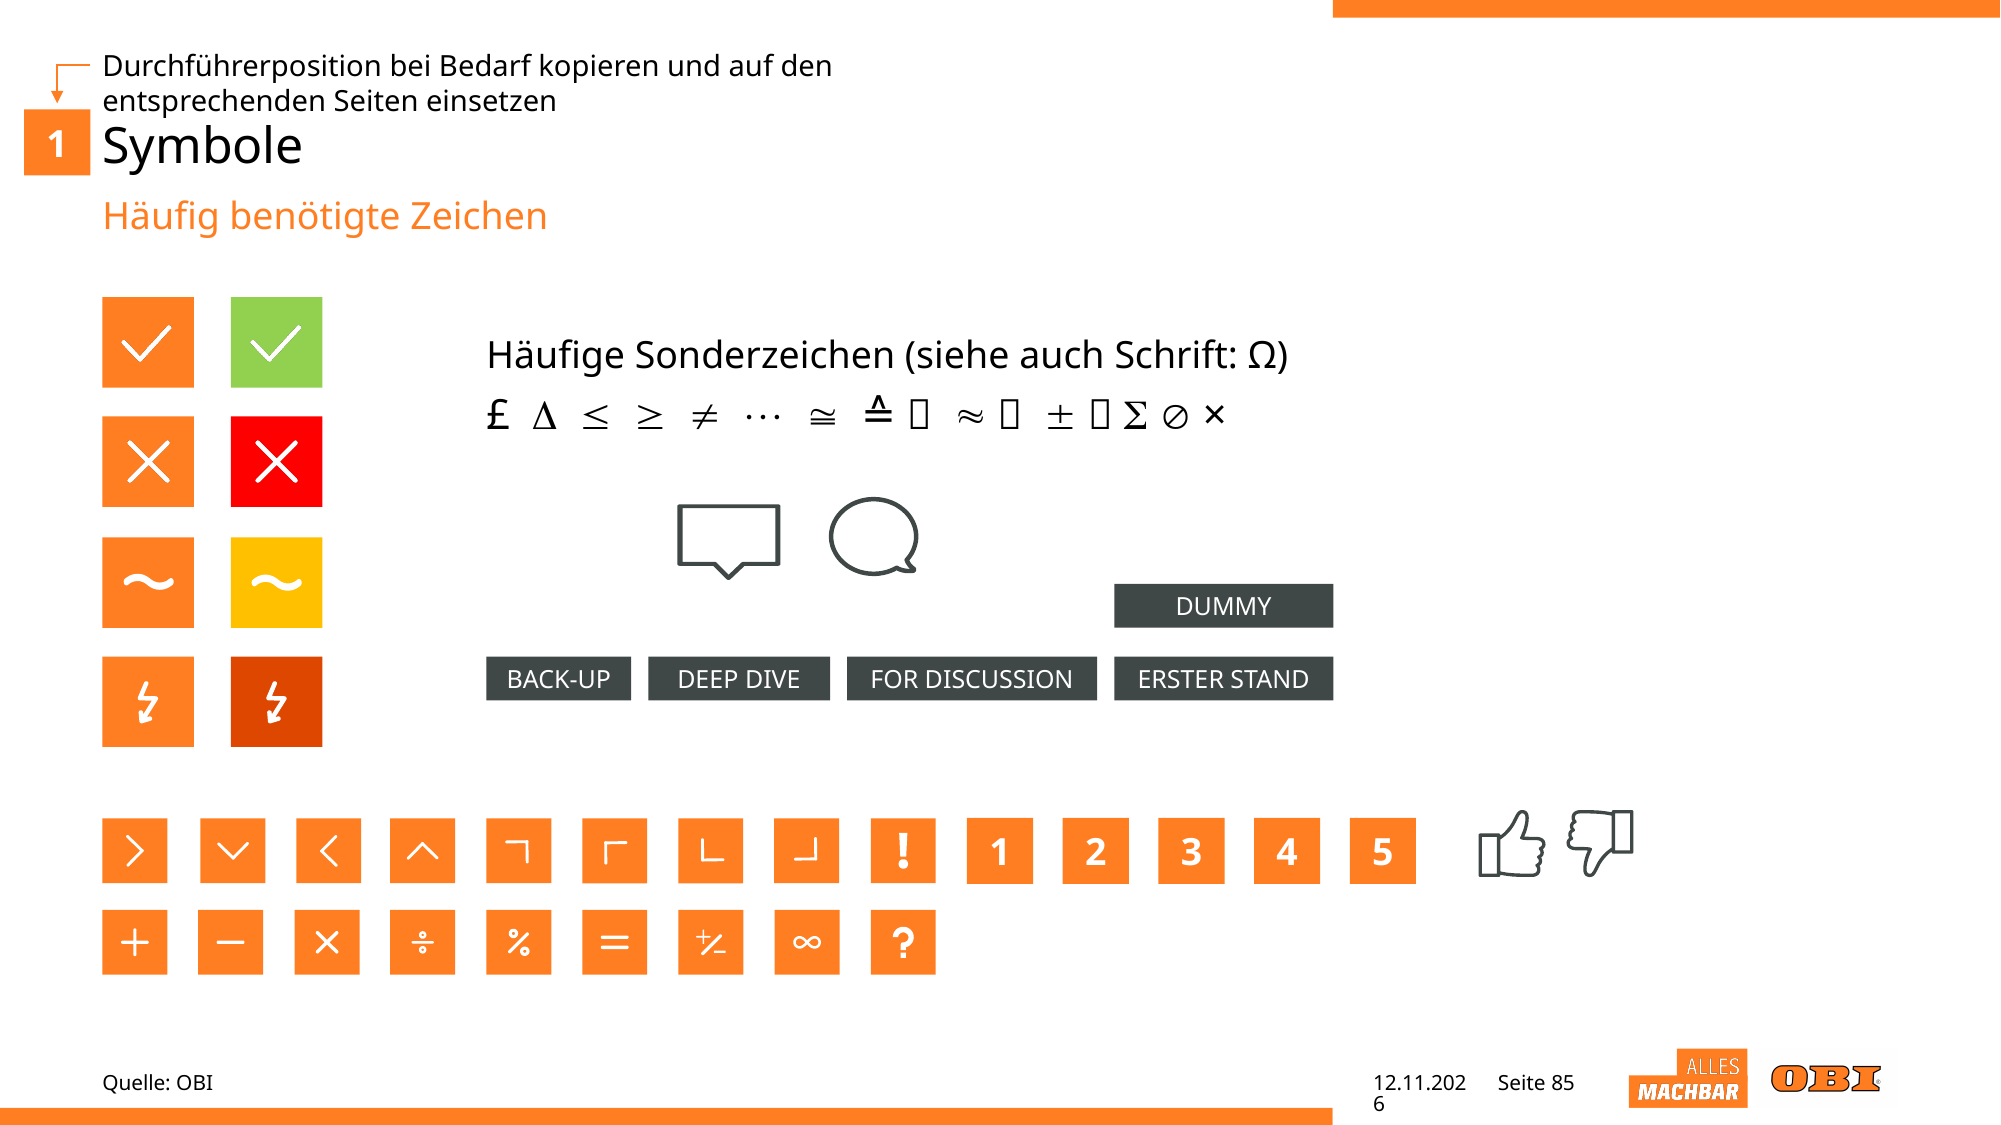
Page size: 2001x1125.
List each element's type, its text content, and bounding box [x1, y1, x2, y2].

text_box DUMMY [1113, 583, 1334, 629]
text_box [486, 909, 552, 975]
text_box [198, 909, 264, 975]
text_box ERSTER STAND [1113, 656, 1334, 701]
text_box 5 [1349, 817, 1417, 885]
text_box FOR DISCUSSION [846, 656, 1098, 701]
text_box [582, 909, 648, 975]
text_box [230, 656, 323, 748]
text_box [294, 909, 360, 975]
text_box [102, 297, 194, 388]
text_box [582, 818, 648, 884]
text_box 4 [1253, 817, 1321, 885]
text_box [102, 656, 194, 748]
title Symbole [102, 112, 1880, 174]
text_box Häufige Sonderzeichen (siehe auch Schrift: Ω) [486, 331, 1321, 377]
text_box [774, 909, 840, 975]
list Häufig benötigte Zeichen [102, 192, 1880, 238]
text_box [102, 537, 194, 628]
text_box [230, 297, 323, 388]
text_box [486, 818, 552, 884]
text_box [51, 64, 91, 104]
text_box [296, 818, 362, 884]
text_box [677, 504, 781, 580]
footer Quelle: OBI [102, 1071, 1271, 1097]
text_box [870, 909, 936, 975]
text_box 2 [1062, 817, 1130, 885]
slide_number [1373, 1071, 1475, 1097]
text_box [390, 909, 456, 975]
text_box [1478, 810, 1634, 877]
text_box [774, 818, 840, 884]
text_box DEEP DIVE [647, 656, 831, 701]
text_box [230, 416, 323, 507]
slide_number Seite 85 [1497, 1071, 1588, 1097]
picture [1754, 1048, 1898, 1107]
text_box 3 [1157, 817, 1226, 885]
text_box Durchführerposition bei Bedarf kopieren und auf den entsprechenden Seiten einsetzen [102, 47, 1063, 118]
text_box BACK-UP [485, 656, 632, 701]
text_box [390, 818, 456, 884]
picture [1638, 1058, 1739, 1100]
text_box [230, 537, 323, 628]
text_box [828, 496, 919, 577]
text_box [102, 416, 194, 507]
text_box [102, 909, 168, 975]
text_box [870, 818, 936, 884]
text_box 1 [966, 817, 1034, 885]
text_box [102, 818, 168, 884]
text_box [678, 818, 744, 884]
text_box £       ≙        × [486, 403, 1233, 439]
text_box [678, 909, 744, 975]
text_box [200, 818, 266, 884]
text_box 1 [23, 108, 91, 176]
